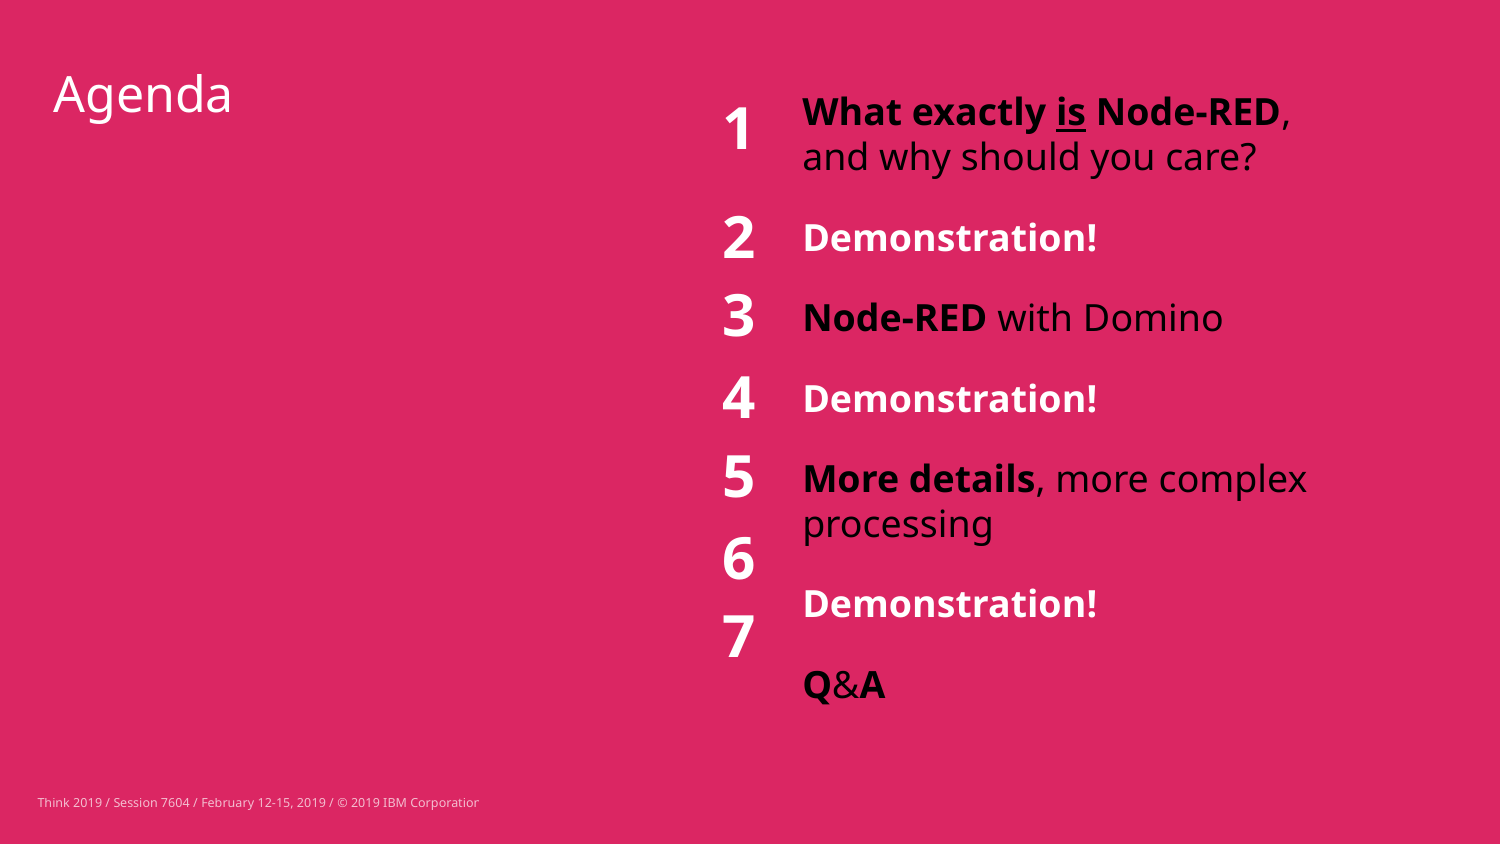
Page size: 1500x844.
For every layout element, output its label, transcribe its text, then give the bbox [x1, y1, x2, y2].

text_box 4 [707, 352, 771, 431]
text_box 3 [707, 270, 771, 352]
text_box What exactly is Node-RED, and why should you care? Demonstration! Node-RED with Domino Demonstration! More details, more complex processing Demonstration! Q&A [787, 80, 1463, 770]
text_box 7 [707, 592, 771, 677]
footer Think 2019 / Session 7604 / February 12-15, 2019 / © 2019 IBM Corporation [37, 791, 1088, 815]
text_box 6 [707, 513, 771, 592]
title Agenda [53, 69, 713, 771]
text_box 5 [707, 431, 771, 513]
text_box 1 [707, 83, 771, 169]
text_box 2 [707, 192, 771, 270]
